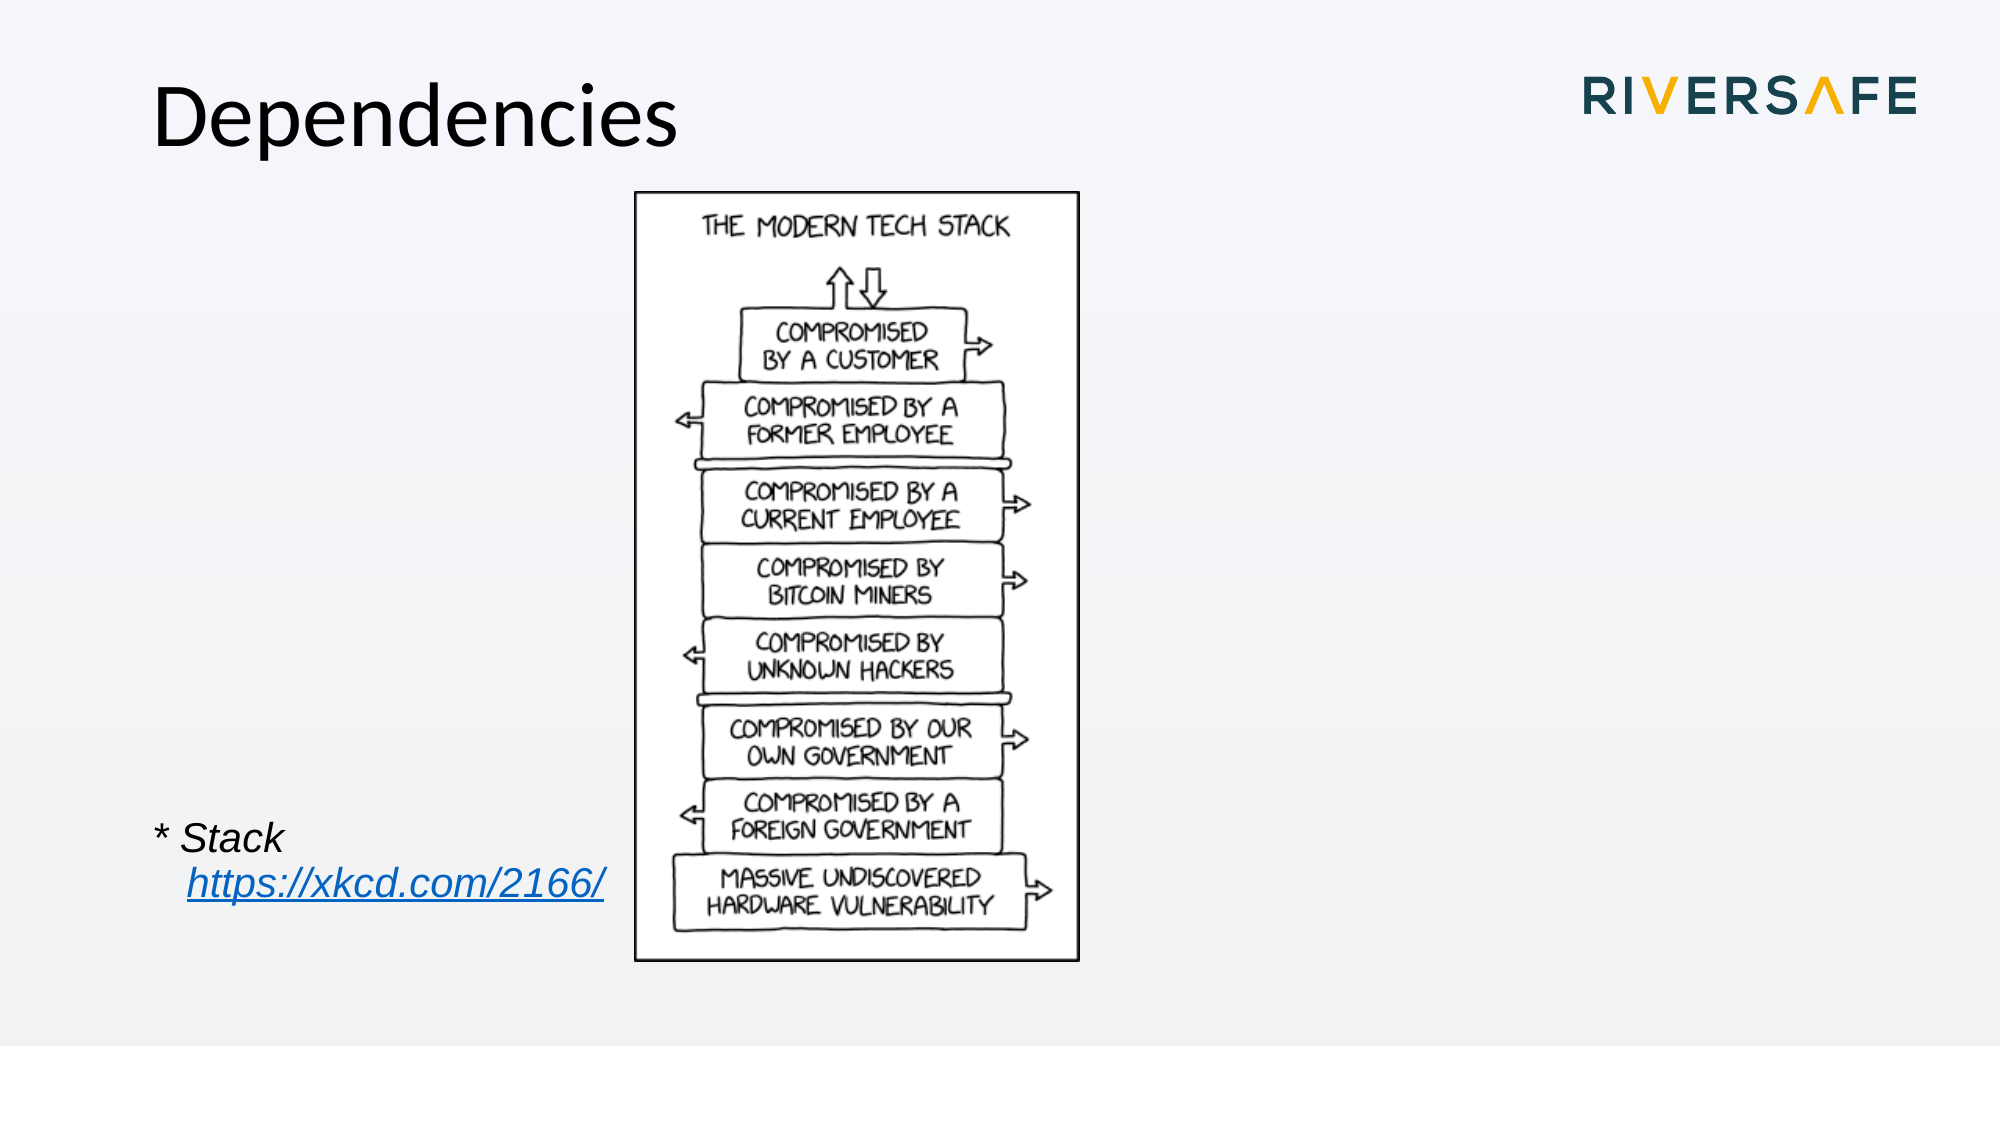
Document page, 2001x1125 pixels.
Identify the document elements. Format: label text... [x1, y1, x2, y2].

title Dependencies [137, 59, 1863, 278]
picture [1863, 75, 1916, 115]
picture [633, 190, 1080, 962]
text_box * Stack https://xkcd.com/2166/ [137, 299, 1863, 1014]
